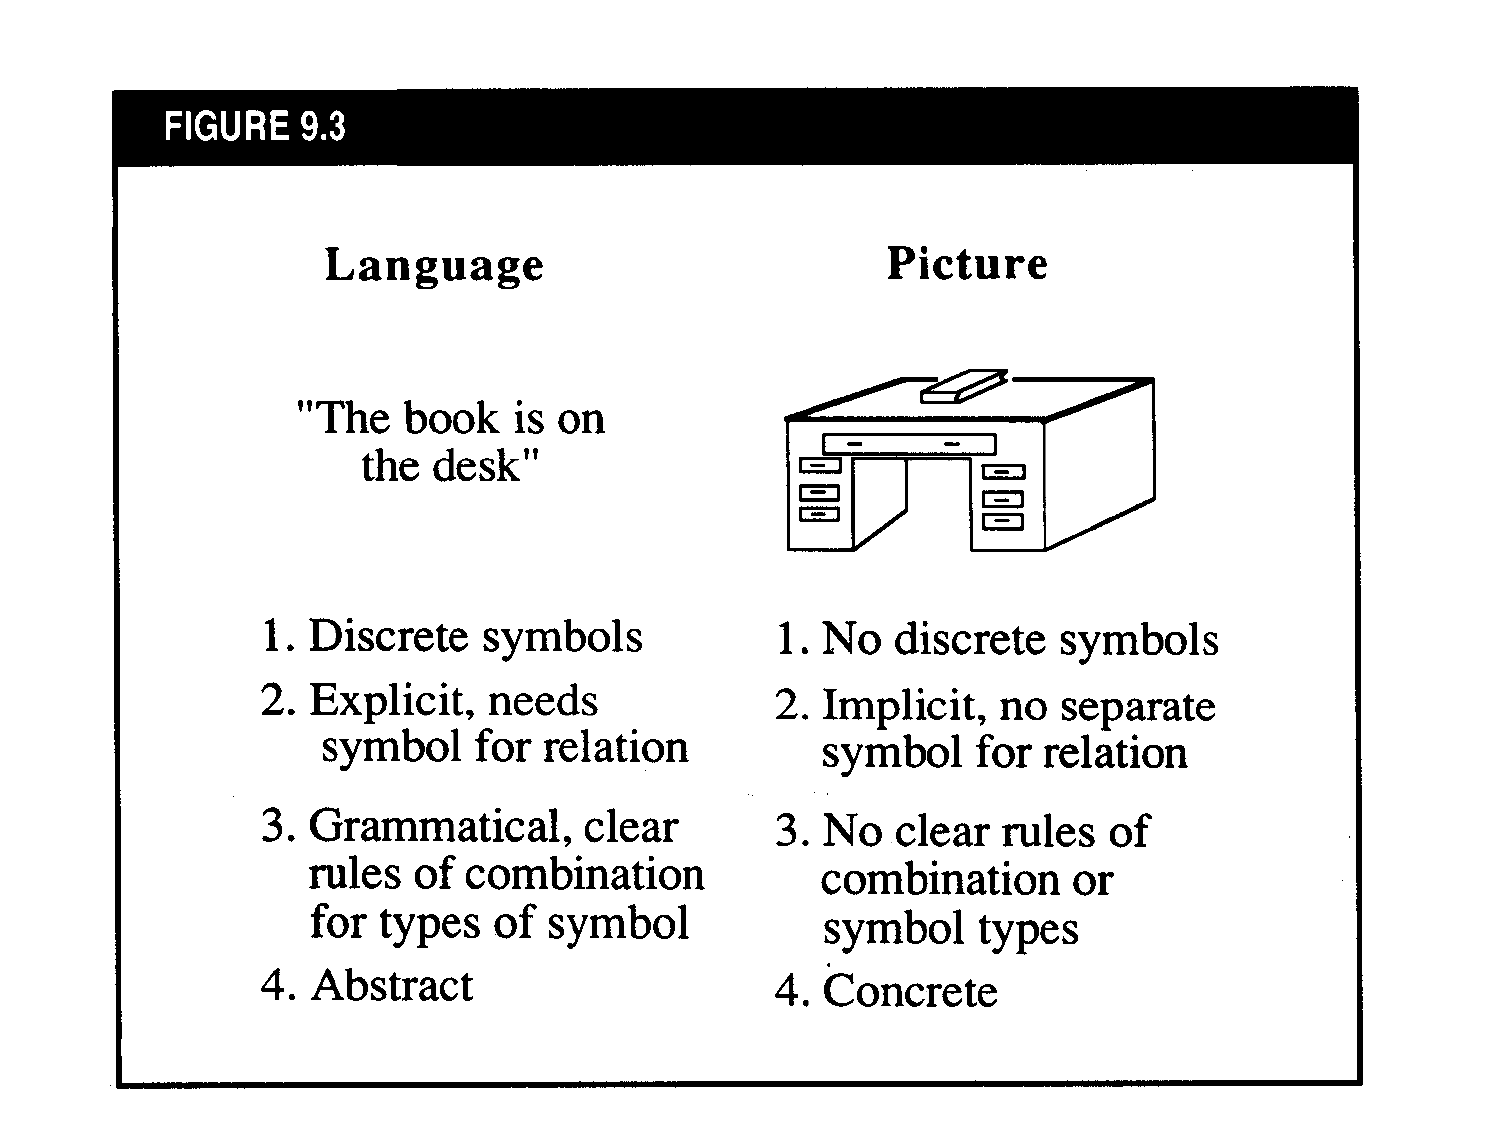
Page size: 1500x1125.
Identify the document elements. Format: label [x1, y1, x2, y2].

picture [99, 78, 1401, 1098]
